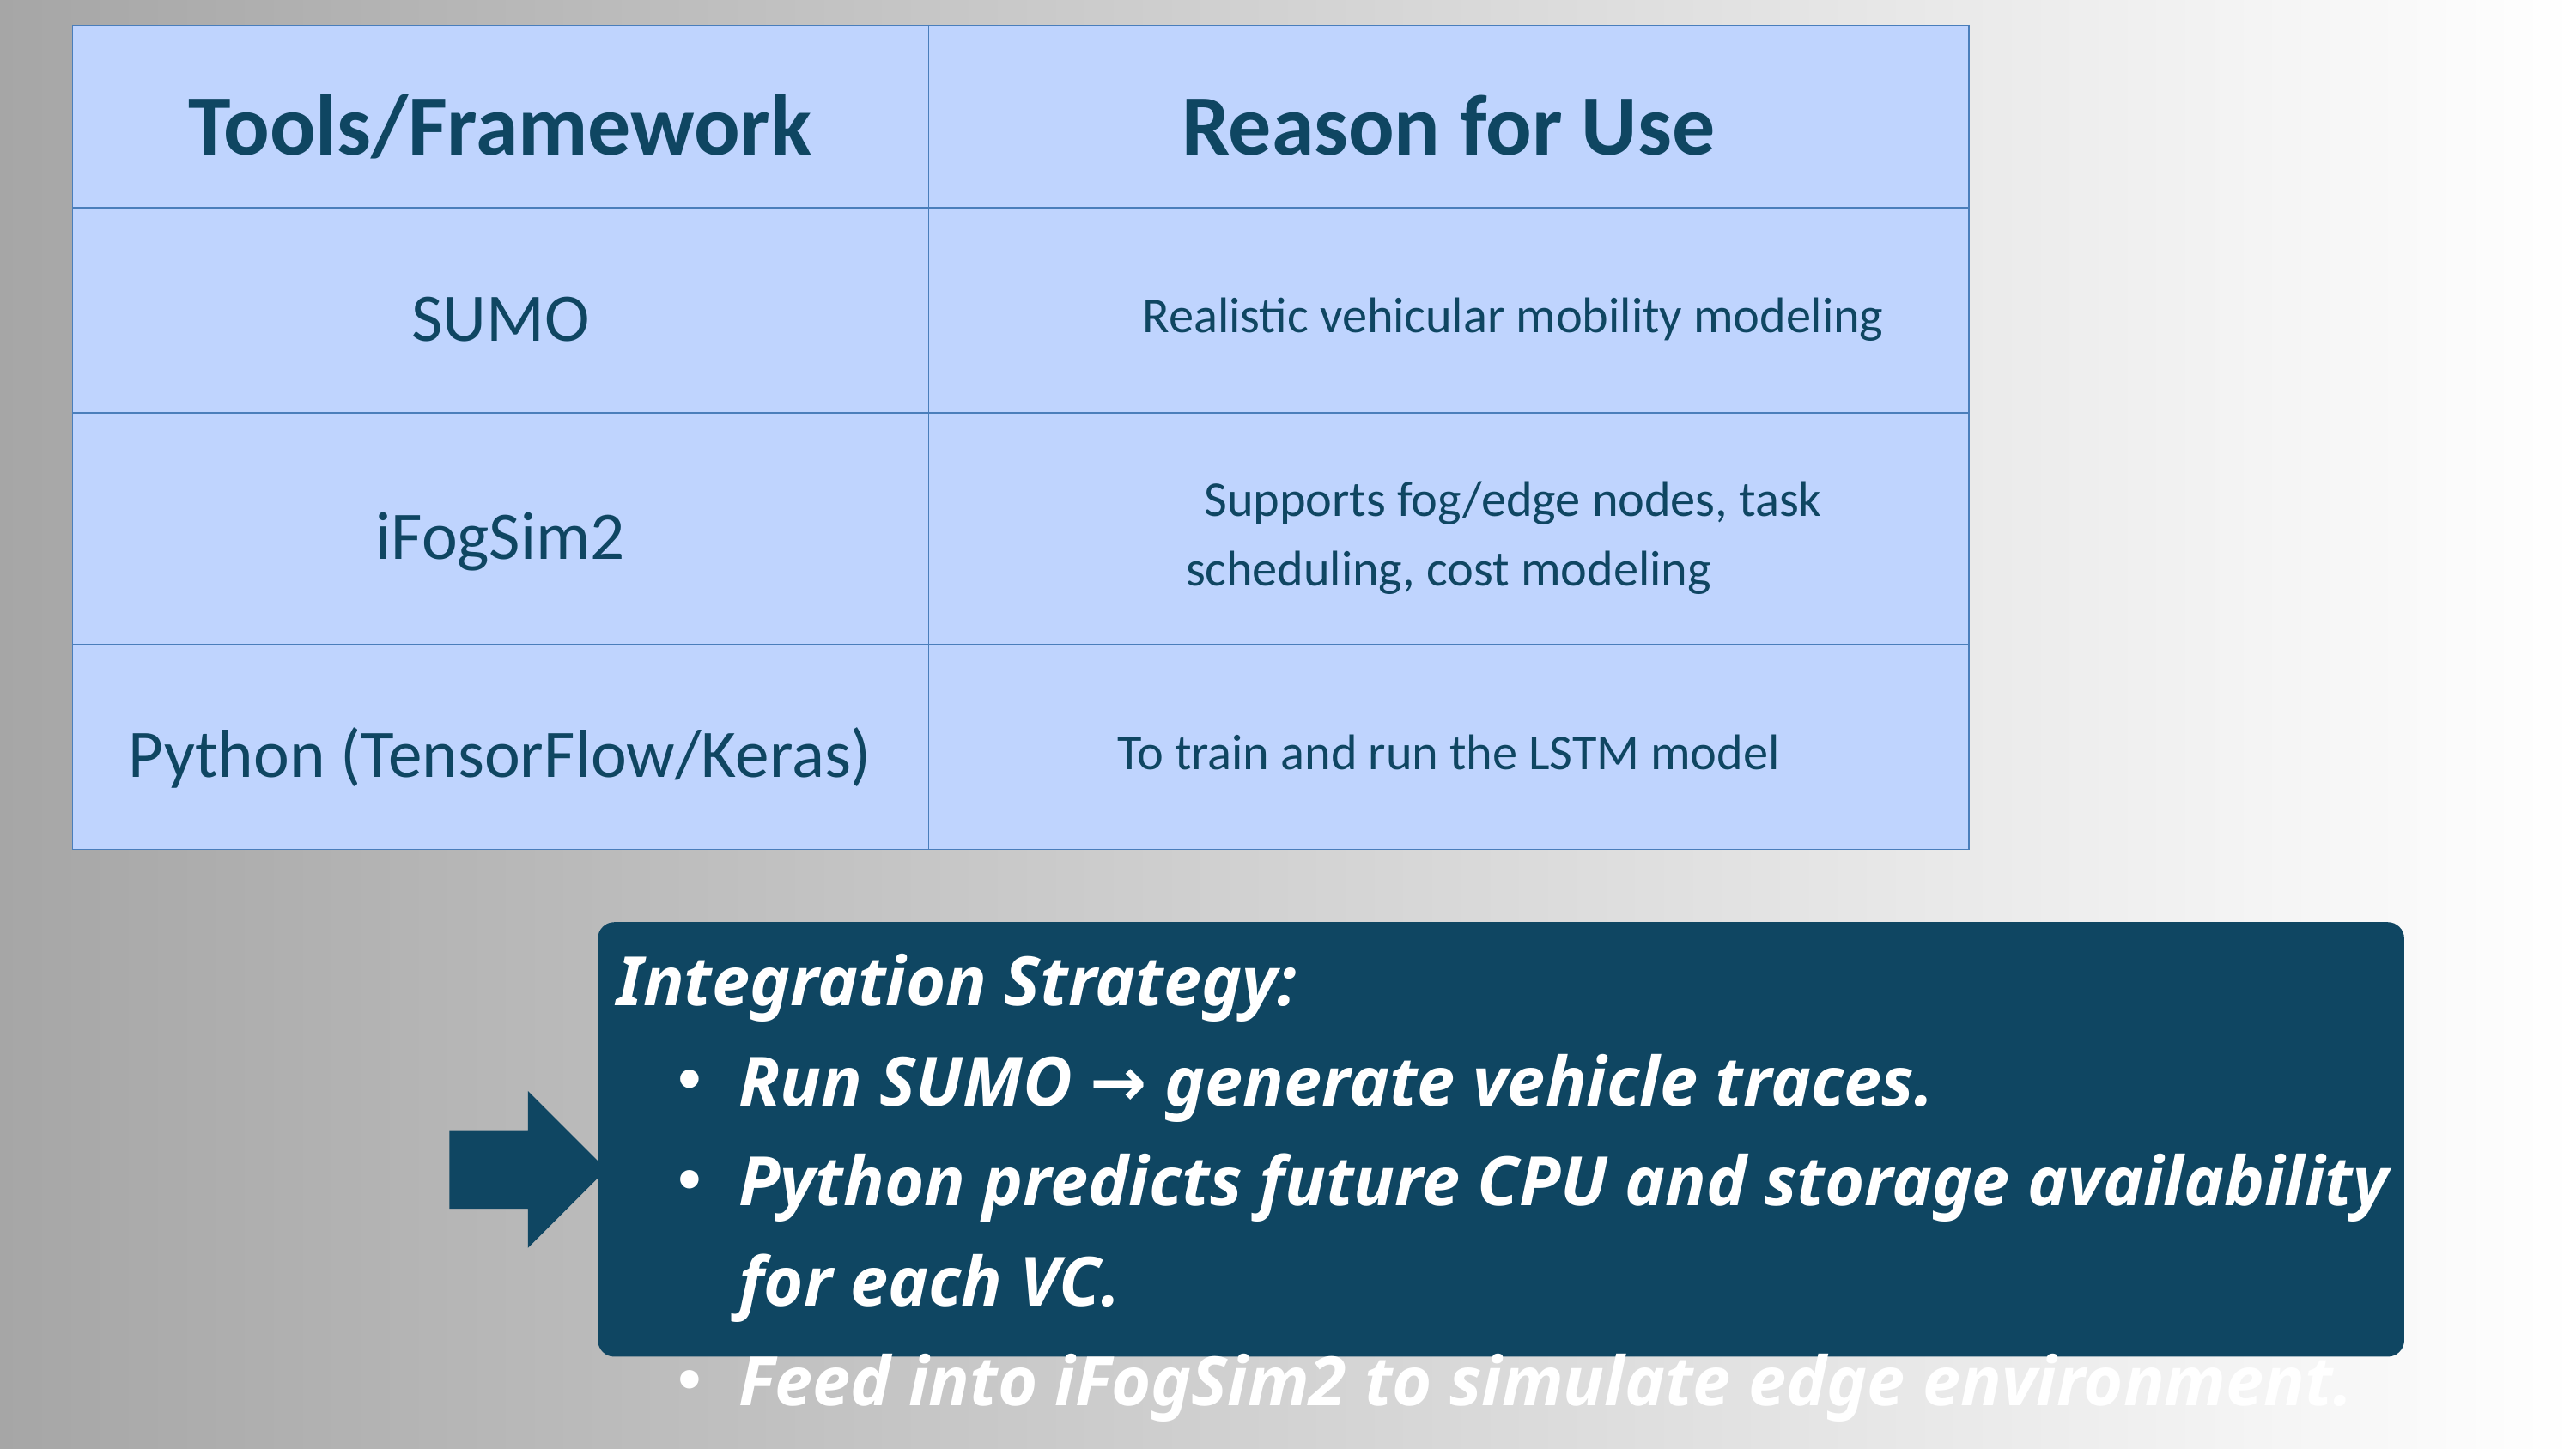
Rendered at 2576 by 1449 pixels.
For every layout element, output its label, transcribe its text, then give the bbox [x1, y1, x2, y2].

text_box Integration Strategy: Run SUMO → generate vehicle traces. Python predicts future CPU and storage availability for each VC. Feed into iFogSim2 to simulate edge environment. [617, 919, 2498, 1449]
table_cell Python (TensorFlow/Keras) [73, 645, 928, 849]
table_cell Realistic vehicular mobility modeling [929, 209, 1968, 412]
table_cell To train and run the LSTM model [929, 645, 1968, 849]
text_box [586, 901, 2405, 1357]
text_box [449, 1090, 607, 1249]
table_header Tools/Framework [73, 26, 928, 207]
table_header Reason for Use [929, 26, 1968, 207]
table_cell iFogSim2 [73, 414, 928, 644]
table_cell Supports fog/edge nodes, task scheduling, cost modeling [929, 414, 1968, 644]
table_cell SUMO [73, 209, 928, 412]
